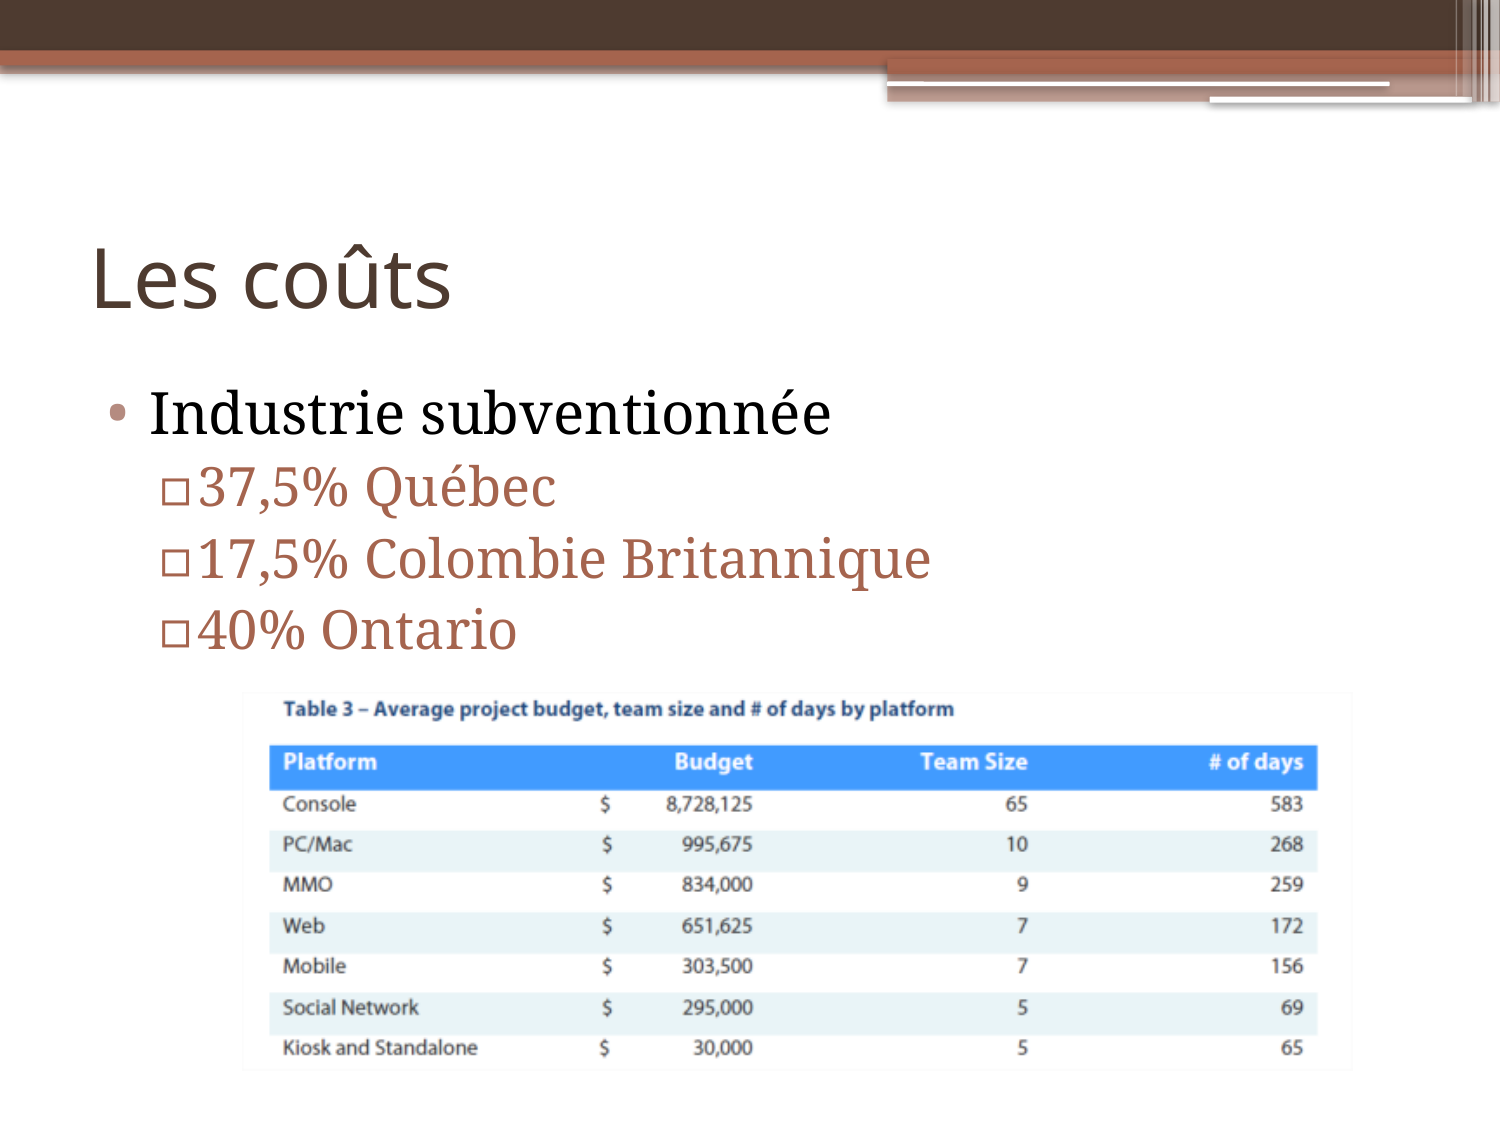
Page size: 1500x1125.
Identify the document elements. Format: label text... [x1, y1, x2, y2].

title Les coûts [75, 187, 1425, 363]
list Industrie subventionnée 37,5% Québec 17,5% Colombie Britannique 40% Ontario [75, 368, 1425, 1079]
picture [241, 692, 1354, 1071]
